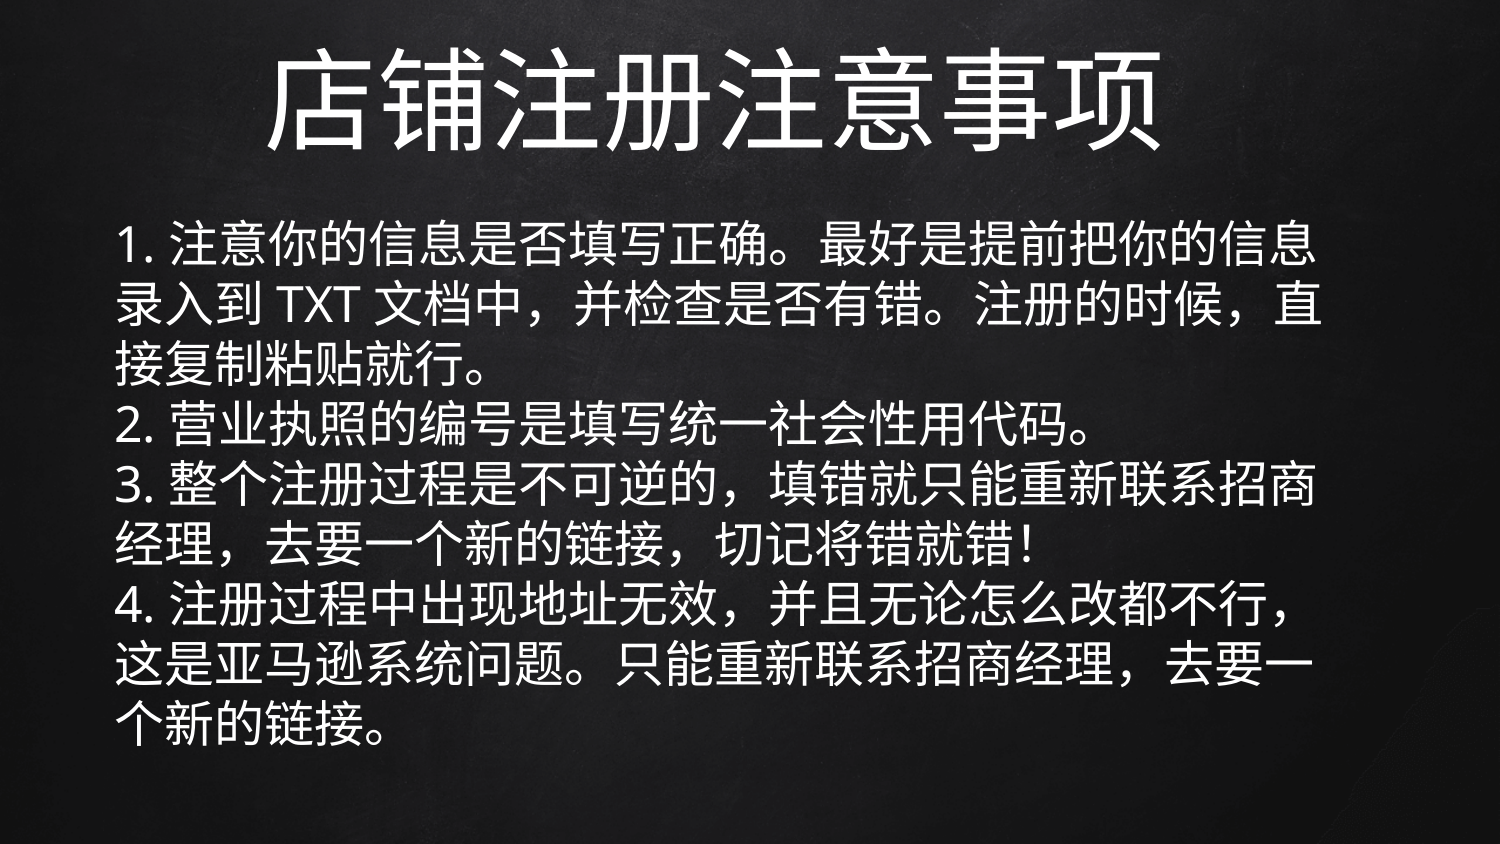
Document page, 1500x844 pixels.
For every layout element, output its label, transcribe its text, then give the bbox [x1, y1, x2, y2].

text_box 店铺注册注意事项 [249, 22, 1180, 173]
picture [0, 0, 1500, 844]
title 1.注意你的信息是否填写正确。最好是提前把你的信息录入到TXT文档中，并检查是否有错。注册的时候，直接复制粘贴就行。 2.营业执照的编号是填写统一社会性用代码。 3.整个注册过程是不可逆的，填错就只能重新联系招商经理，去要一个新的链接，切记将错就错！ 4.注册过程中出现地址无效，并且无论怎么改都不行，这是亚马逊系统问题。只能重新联系招商经理，去要一个新的链接。 [99, 197, 1375, 748]
